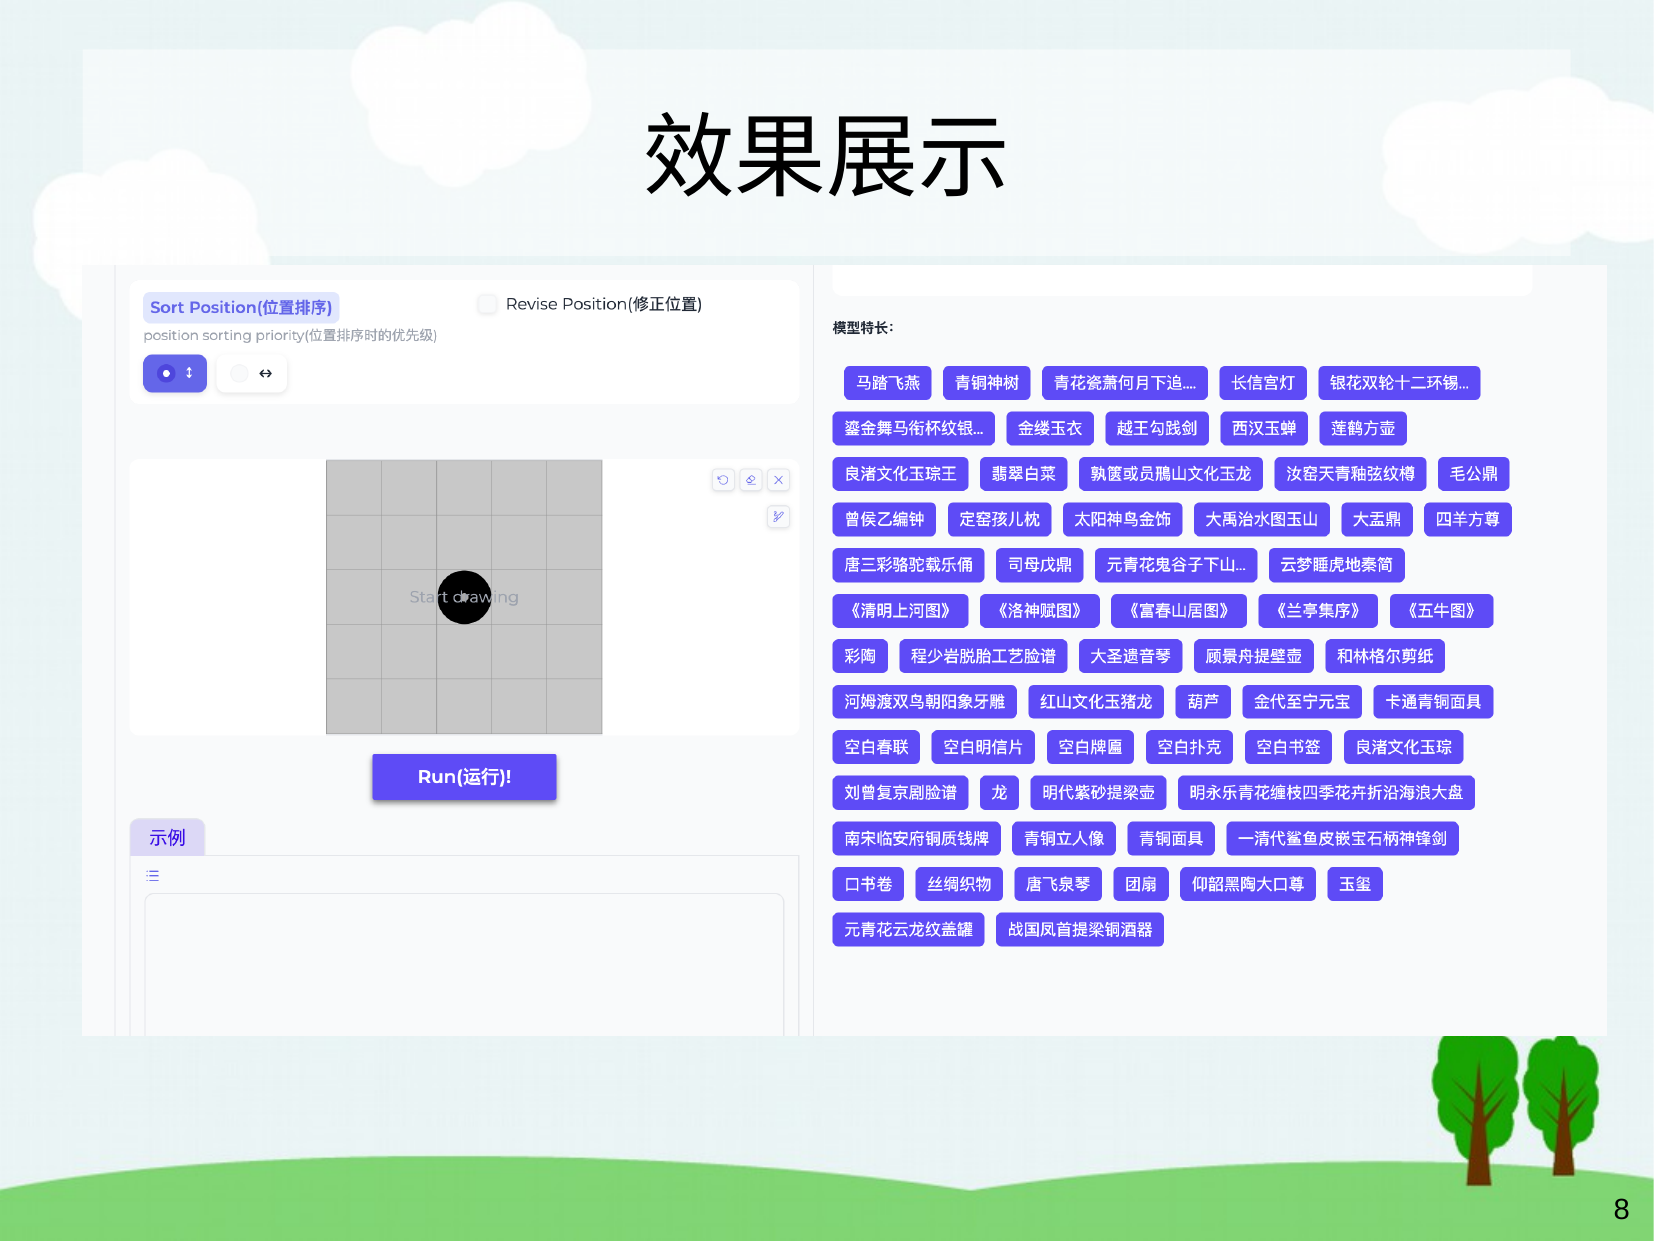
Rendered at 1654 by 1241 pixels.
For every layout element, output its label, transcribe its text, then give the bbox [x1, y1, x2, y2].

title 效果展示 [82, 49, 1571, 257]
picture [0, 0, 1654, 1241]
slide_number 8 [1244, 1190, 1630, 1241]
